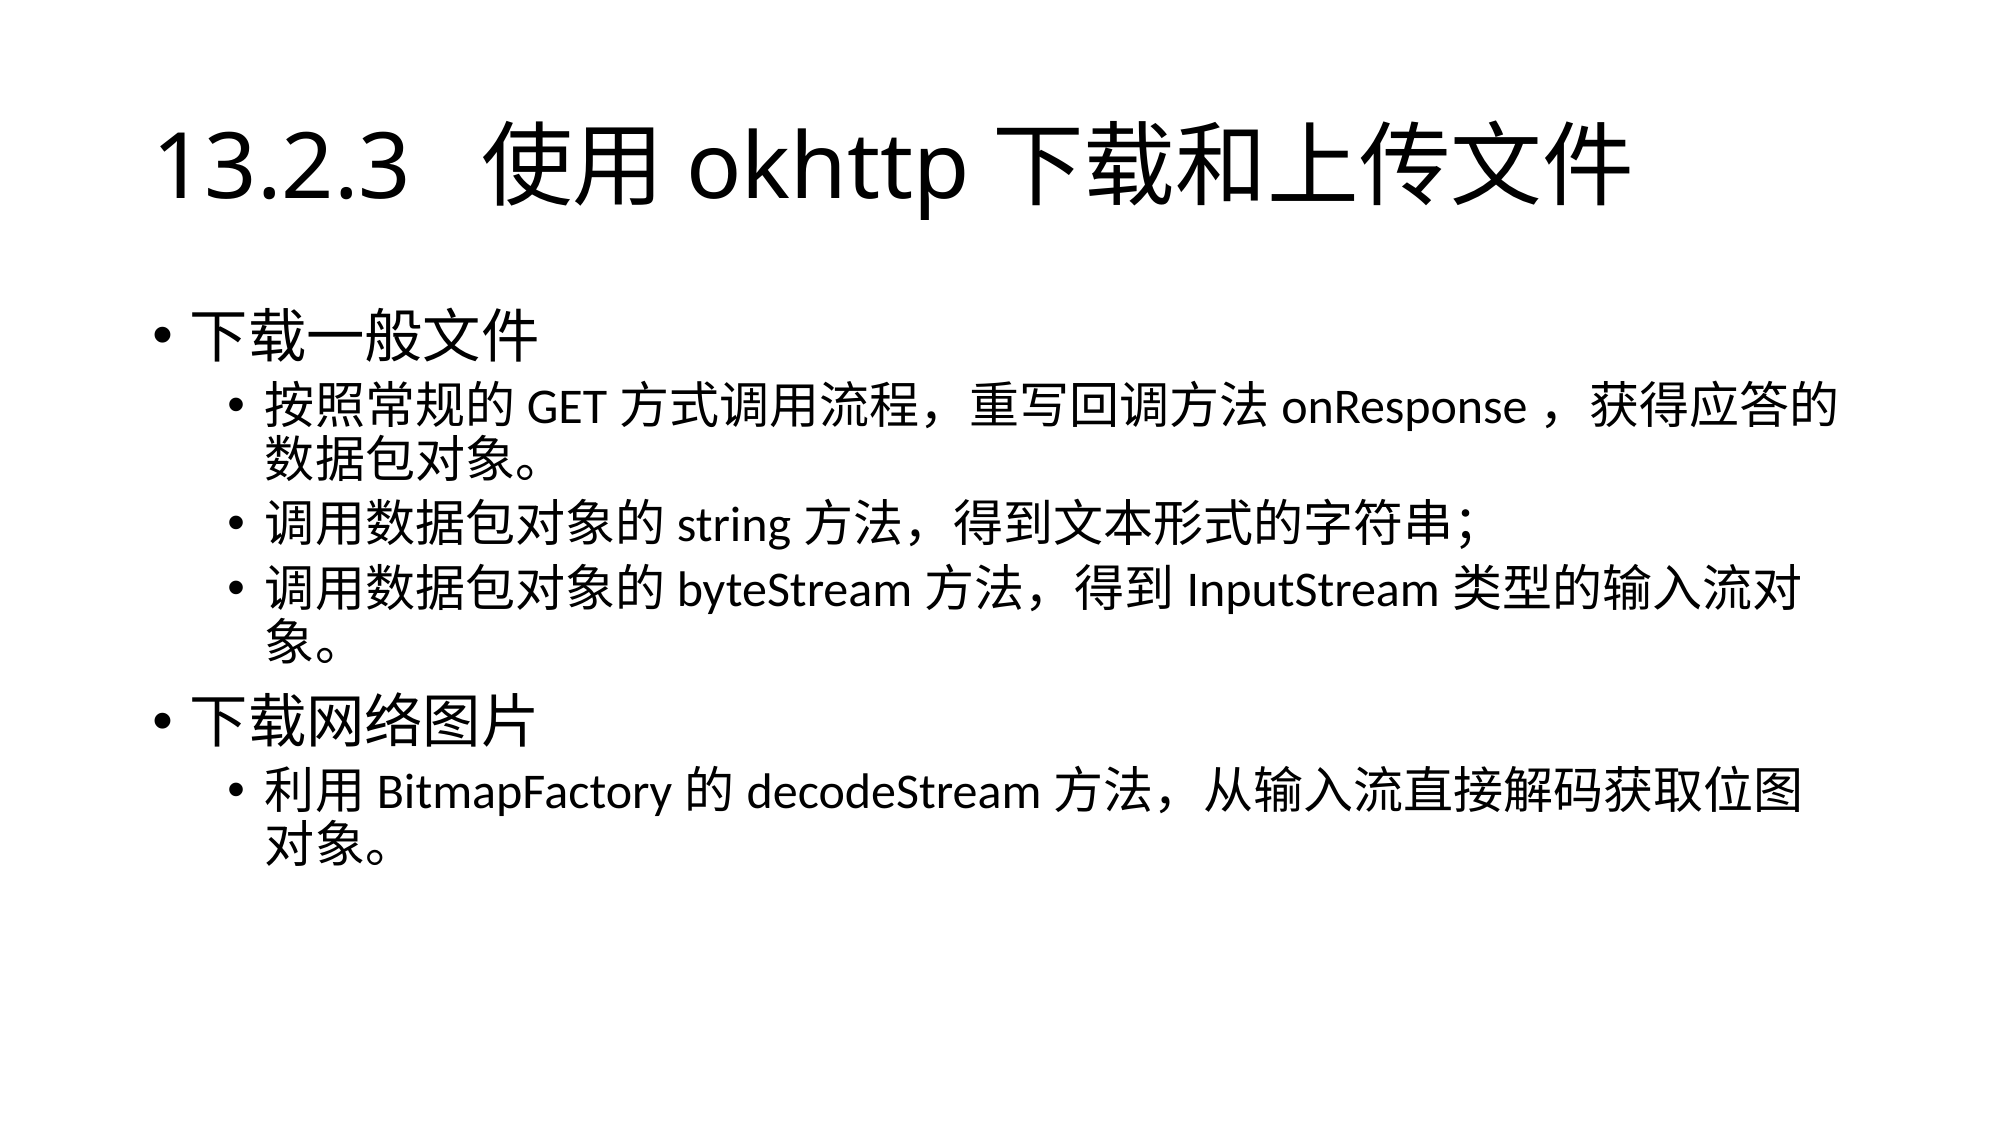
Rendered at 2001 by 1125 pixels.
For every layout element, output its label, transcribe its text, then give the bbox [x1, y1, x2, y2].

title 13.2.3 使用okhttp下载和上传文件 [137, 59, 1863, 278]
list 下载一般文件 按照常规的GET方式调用流程，重写回调方法onResponse，获得应答的数据包对象。 调用数据包对象的string方法，得到文本形式的字符串； 调用数据包对象的byteStream方法，得到InputStream类型的输入流对象。 下载网络图片 利用BitmapFactory的decodeStream方法，从输入流直接解码获取位图对象。 [137, 299, 1863, 1014]
